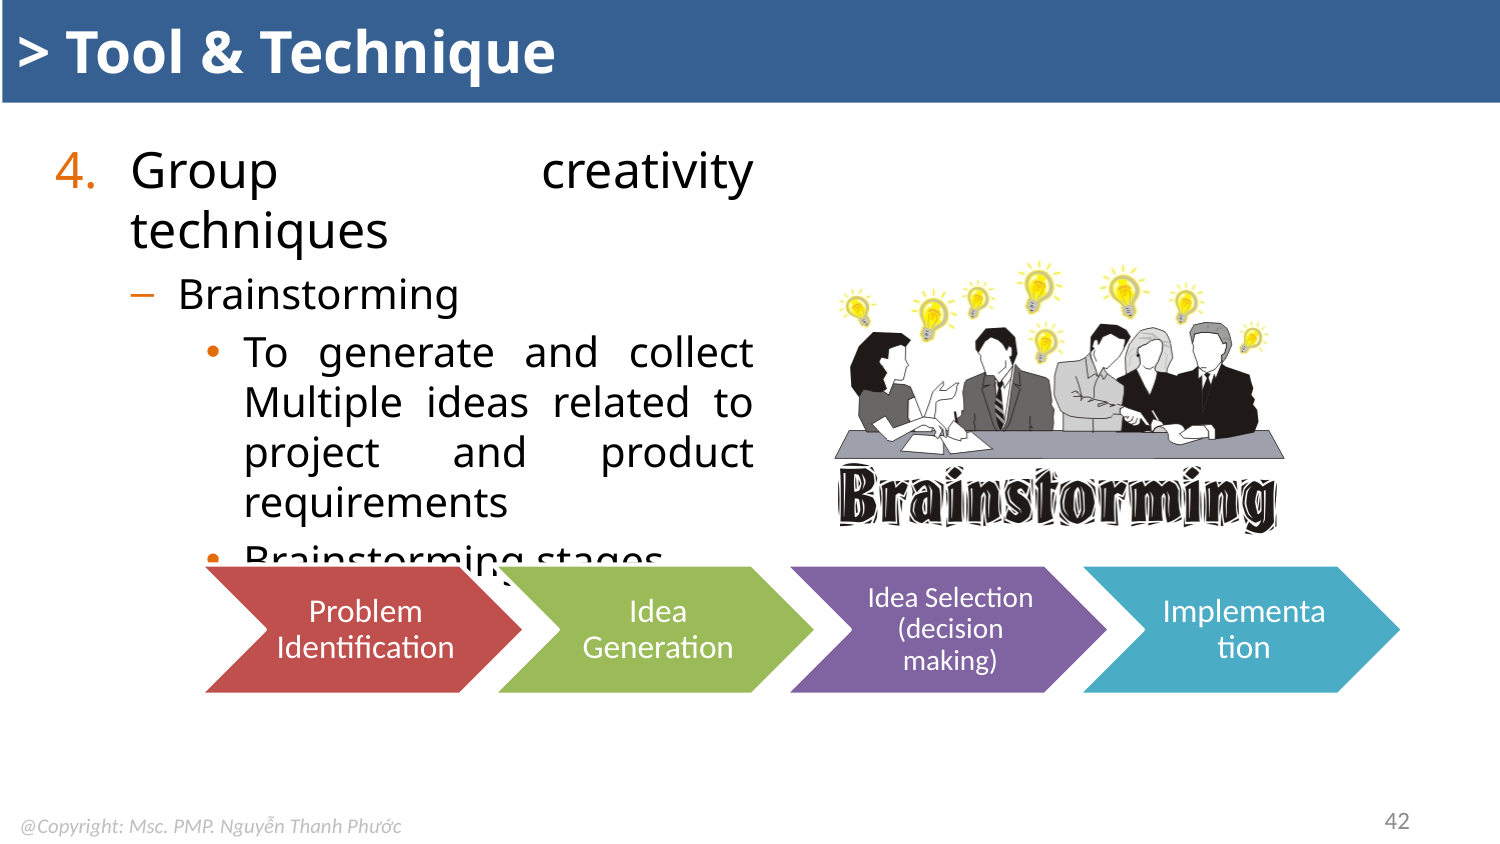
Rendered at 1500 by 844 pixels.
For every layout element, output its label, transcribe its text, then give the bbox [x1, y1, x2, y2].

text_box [199, 550, 1404, 709]
slide_number 42 [1074, 797, 1425, 843]
list Group creativity techniques Brainstorming To generate and collect Multiple ideas related to project and product requirements Brainstorming stages [40, 131, 770, 785]
title > Tool & Technique [2, 0, 1500, 103]
picture [834, 259, 1285, 536]
